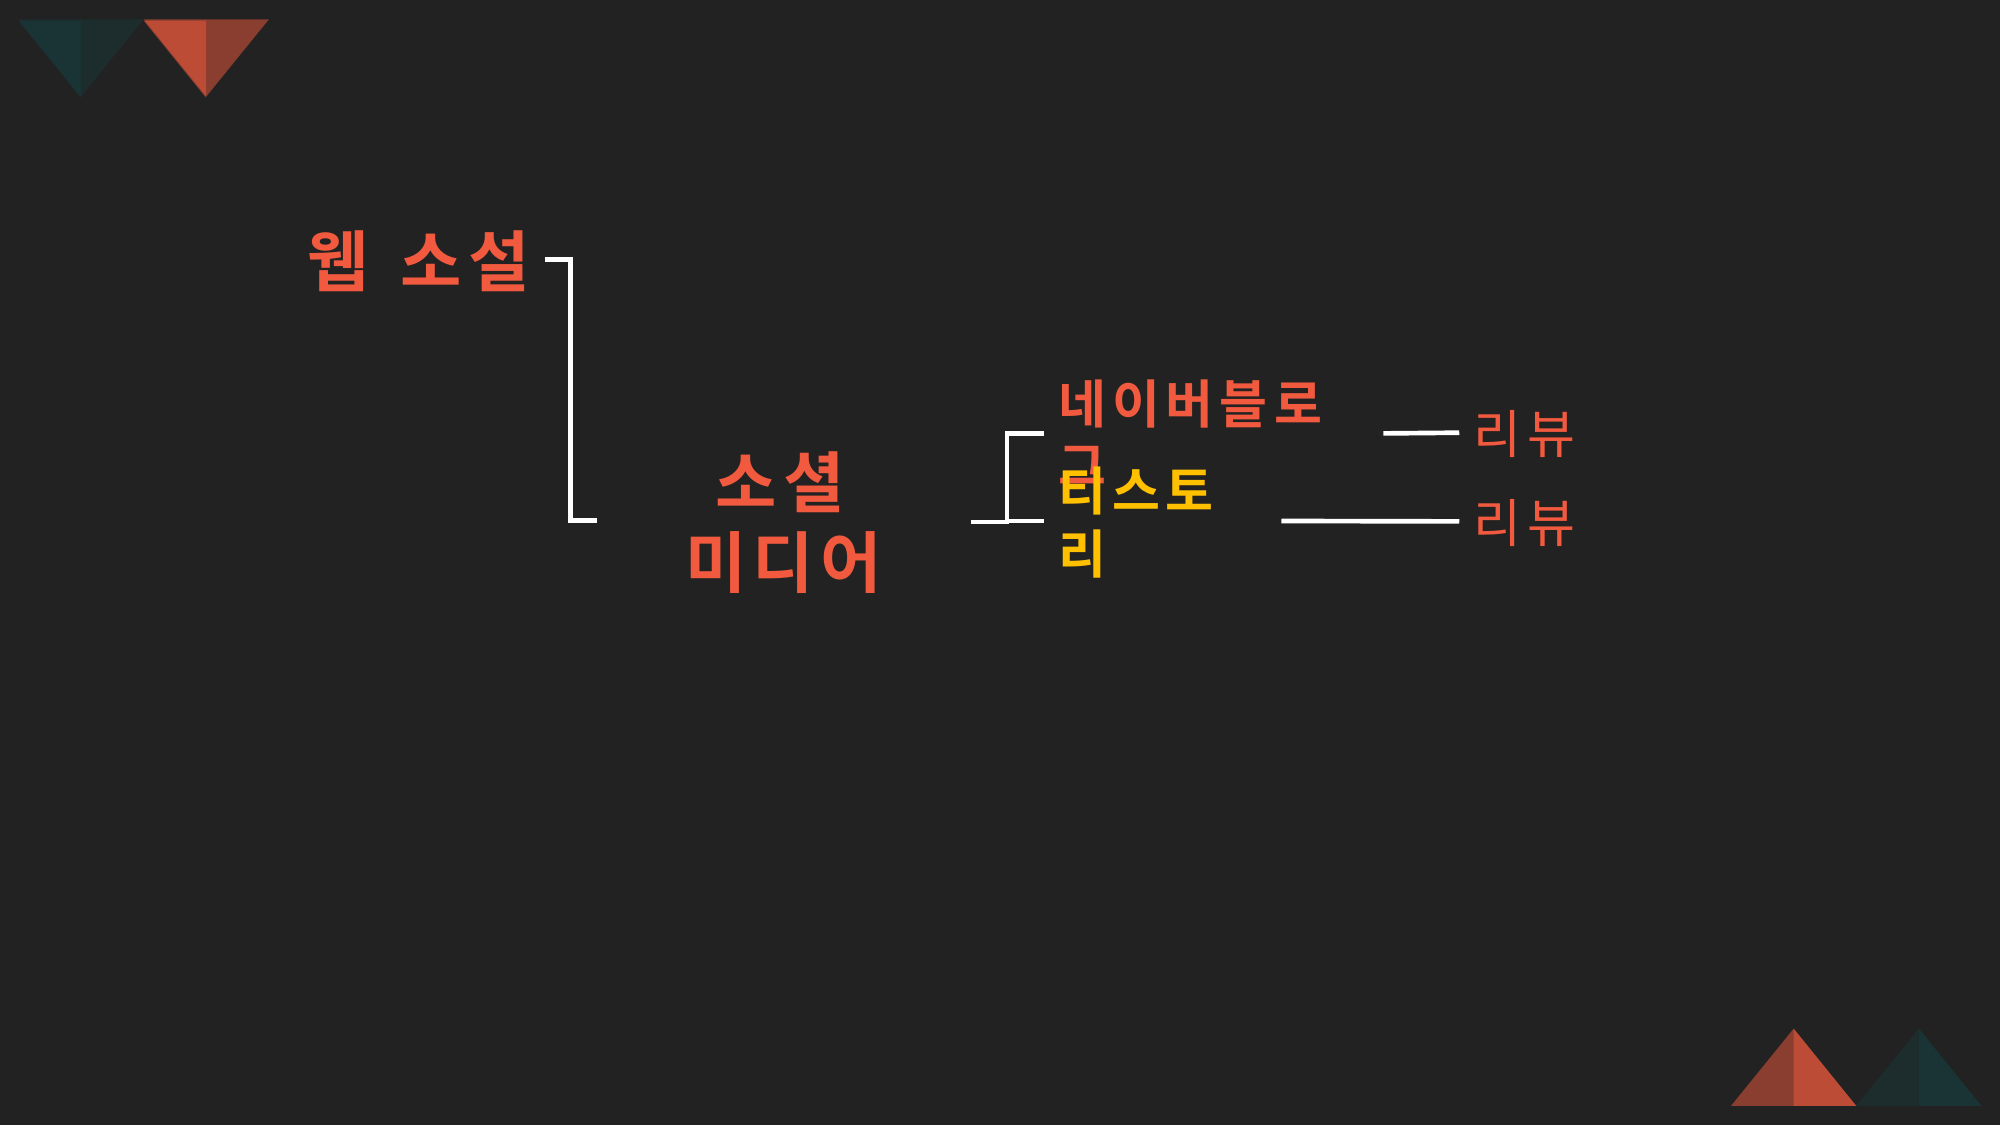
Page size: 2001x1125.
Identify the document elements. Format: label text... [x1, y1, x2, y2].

text_box 웹 소설 [288, 211, 545, 307]
text_box 네이버블로그 [1043, 363, 1384, 504]
text_box 리뷰 [1459, 394, 1647, 472]
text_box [970, 433, 1044, 520]
text_box 소셜 미디어 [596, 433, 971, 608]
text_box 티스토리 [1043, 451, 1282, 591]
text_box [544, 259, 597, 521]
text_box 리뷰 [1459, 482, 1647, 560]
